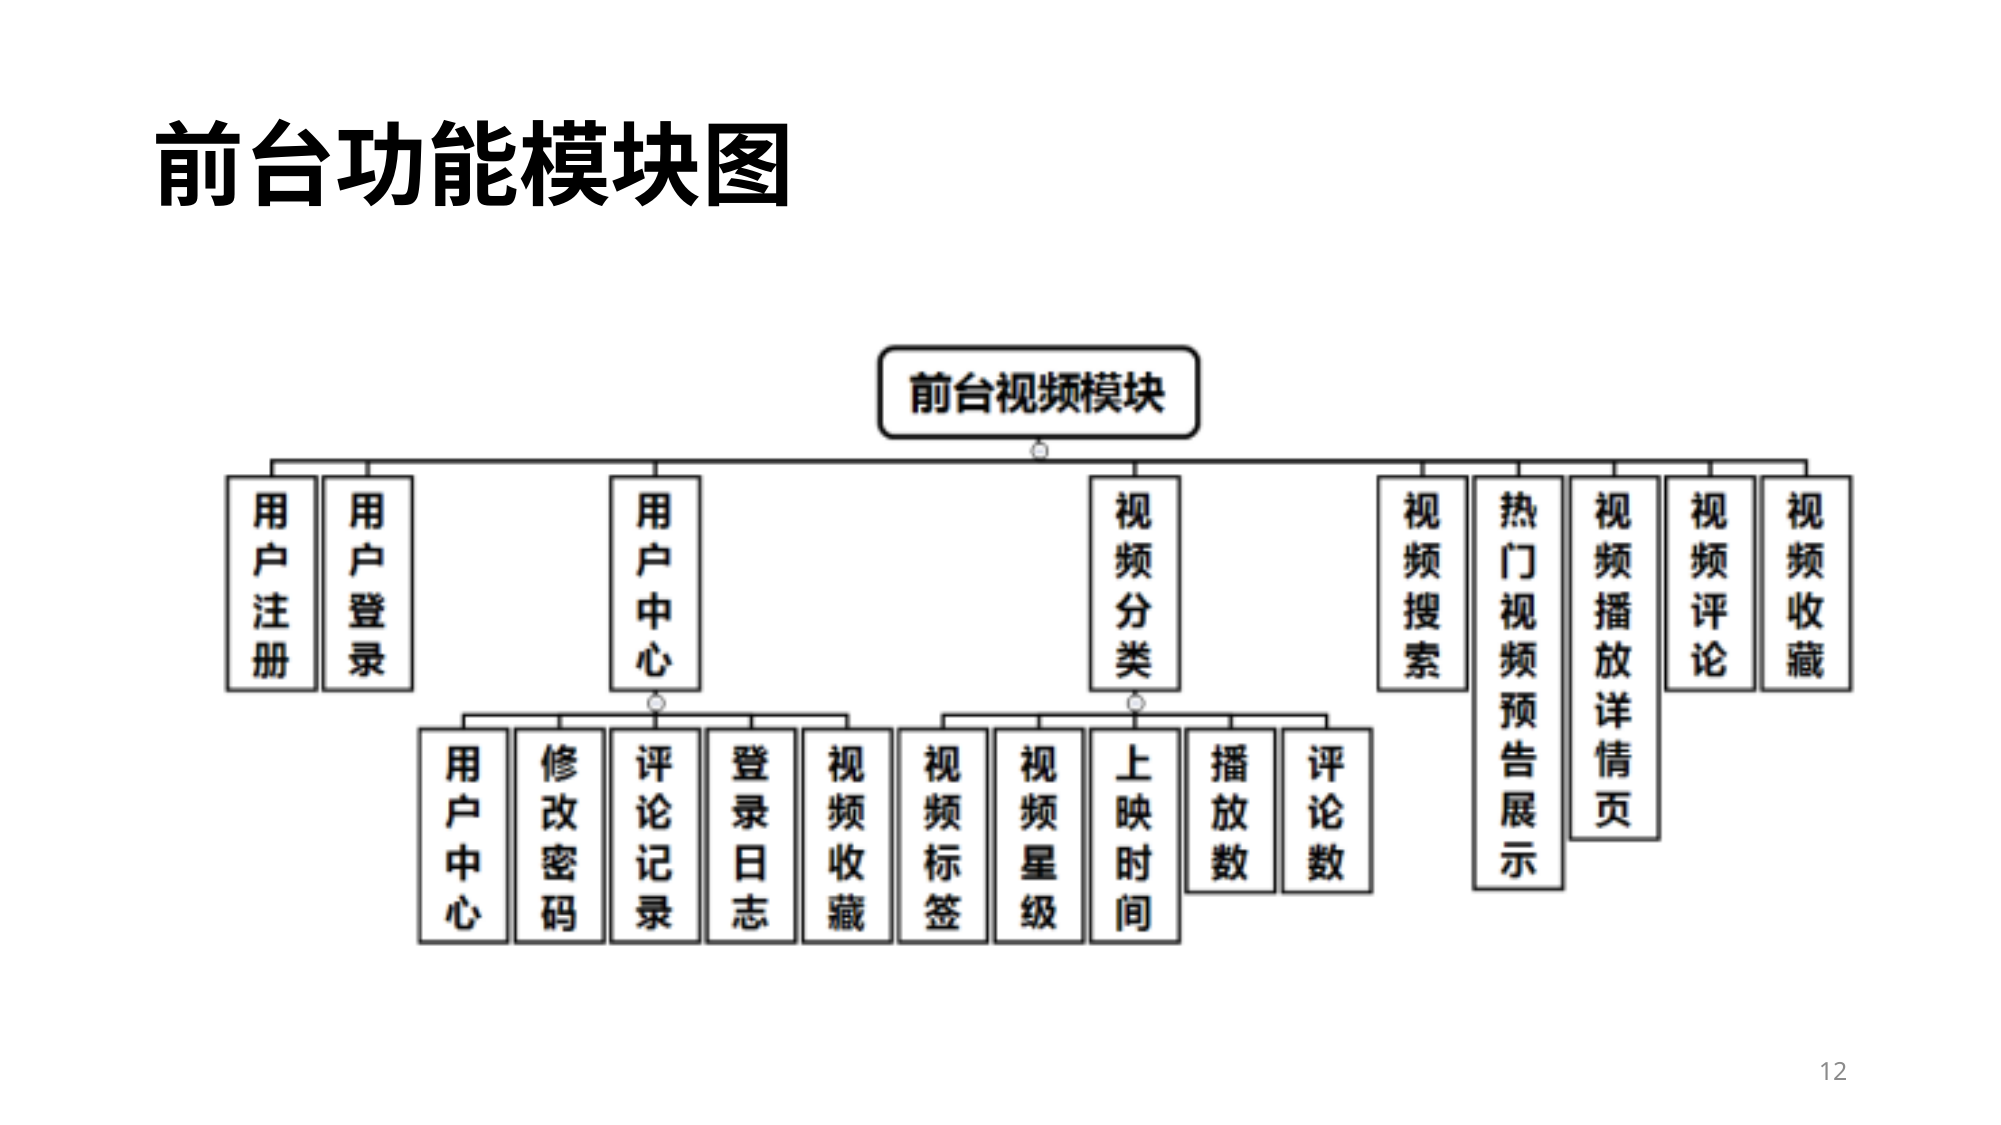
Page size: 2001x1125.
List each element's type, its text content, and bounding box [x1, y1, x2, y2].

slide_number 12 [1412, 1042, 1863, 1103]
title 前台功能模块图 [137, 59, 1863, 278]
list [221, 340, 1863, 954]
